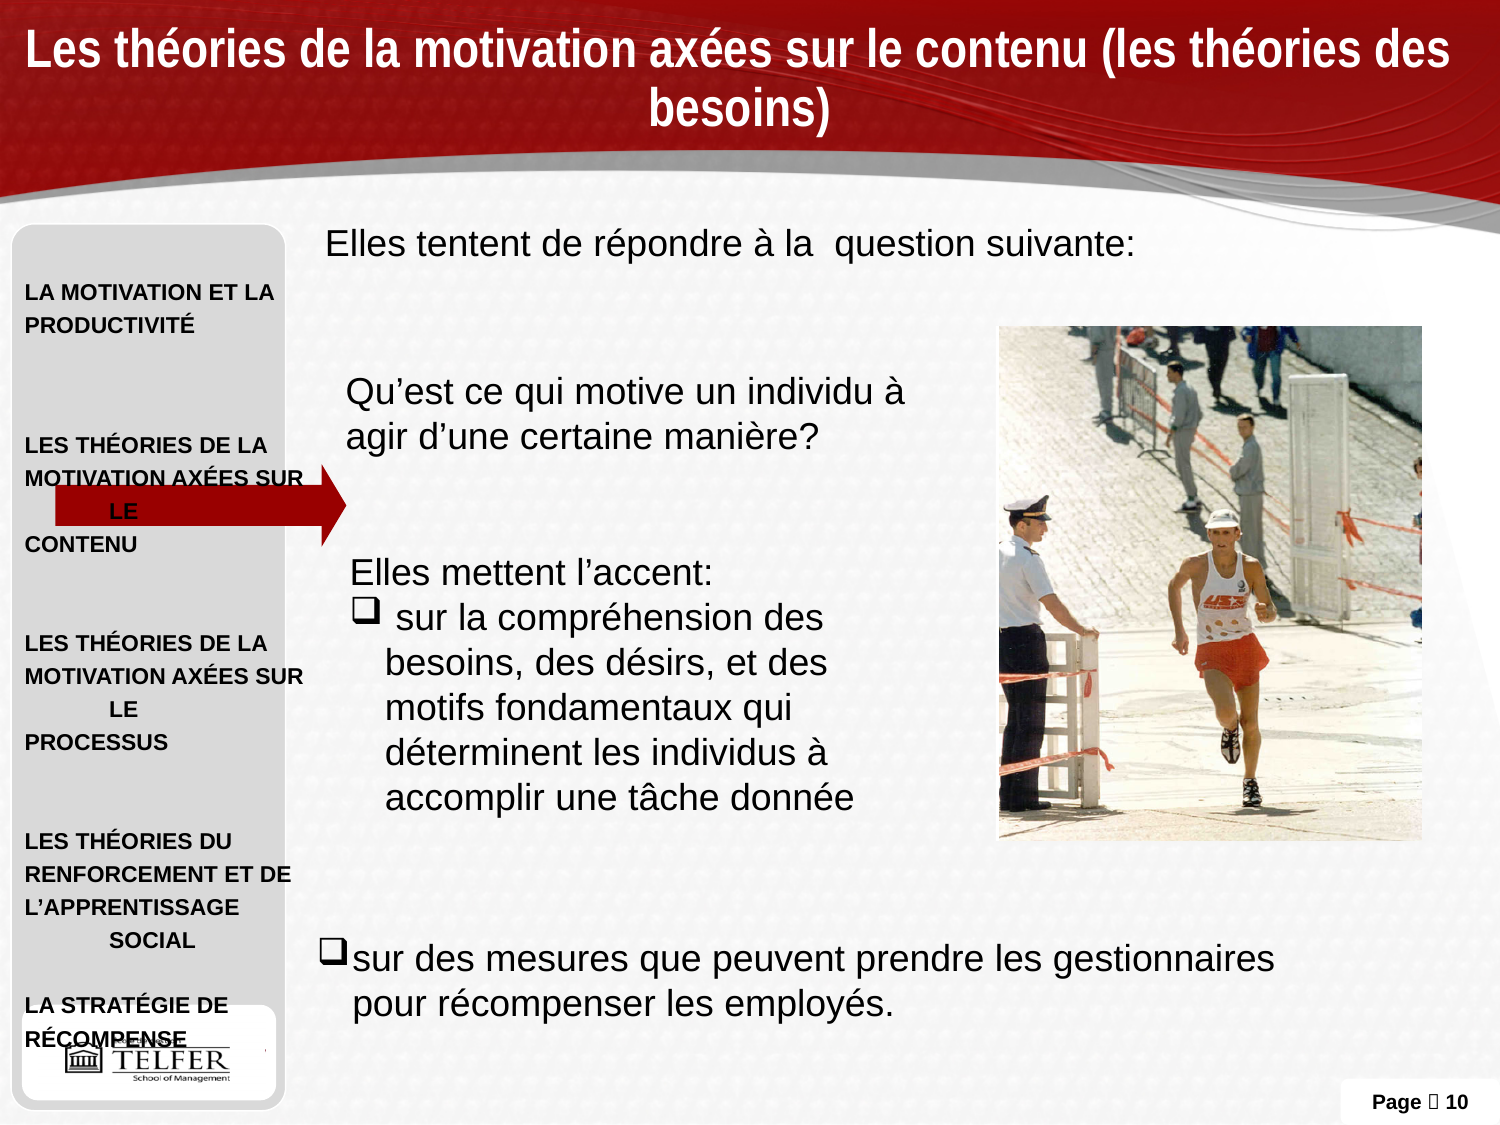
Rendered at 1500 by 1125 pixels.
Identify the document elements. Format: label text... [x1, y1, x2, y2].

list La motivation et la Productivité Les théories de la motivation axées sur le contenu Les théories de la motivation axées sur le processus Les théories du Renforcement et de l’apprentissage social La stratégie de Récompense [24, 240, 315, 1011]
text_box sur des mesures que peuvent prendre les gestionnaires pour récompenser les employés. [302, 926, 1350, 1032]
text_box [315, 464, 347, 547]
text_box Qu’est ce qui motive un individu à agir d’une certaine manière? [330, 359, 976, 465]
text_box Elles mettent l’accent: sur la compréhension des besoins, des désirs, et des motifs fondamentaux qui déterminent les individus à accomplir une tâche donnée [334, 540, 935, 826]
text_box Elles tentent de répondre à la question suivante: [310, 211, 1311, 272]
picture [0, 0, 1500, 1125]
title Les théories de la motivation axées sur le contenu (les théories des besoins) [0, 0, 1480, 159]
